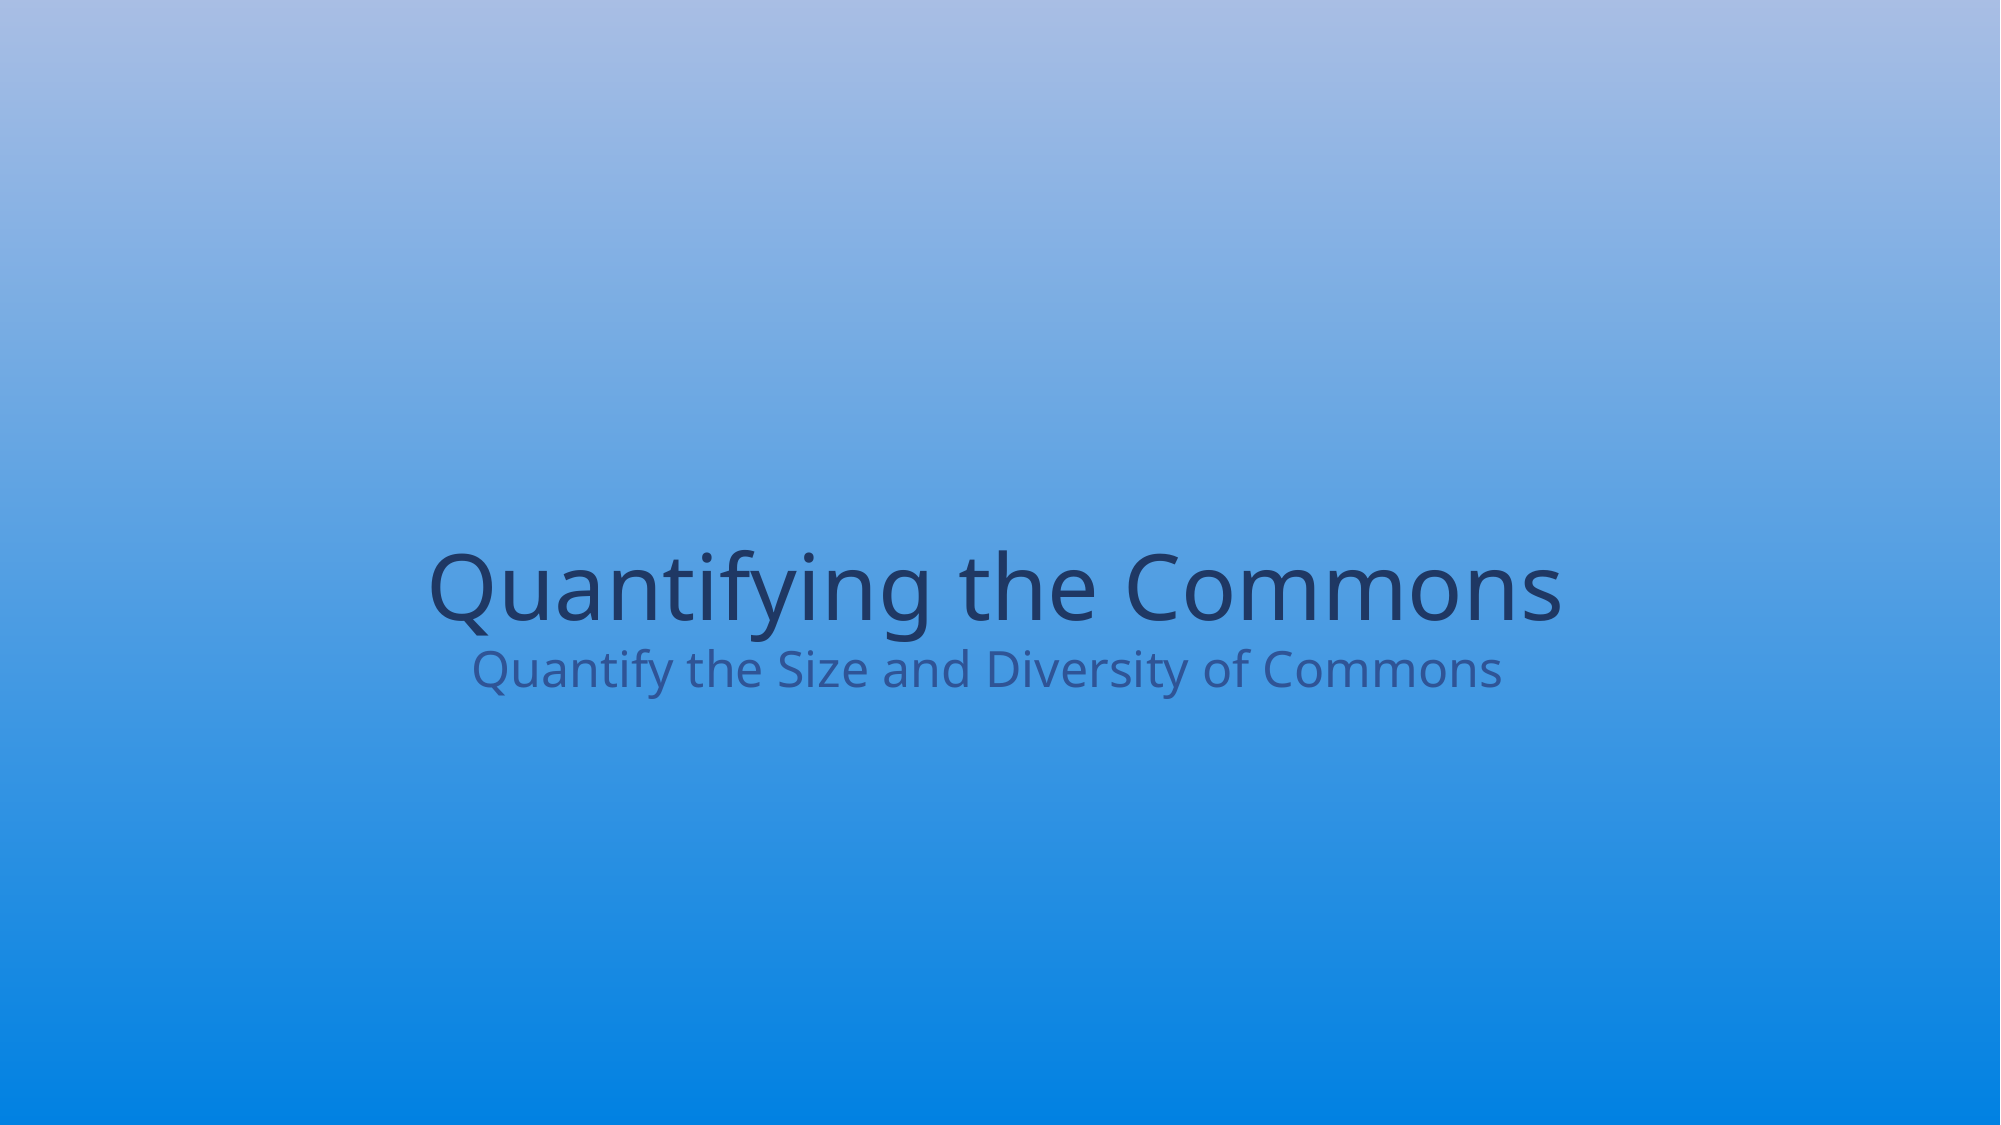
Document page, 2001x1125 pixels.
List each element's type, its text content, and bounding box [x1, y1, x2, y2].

title Quantifying the Commons [411, 482, 2000, 700]
text_box Quantify the Size and Diversity of Commons [0, 562, 1988, 780]
